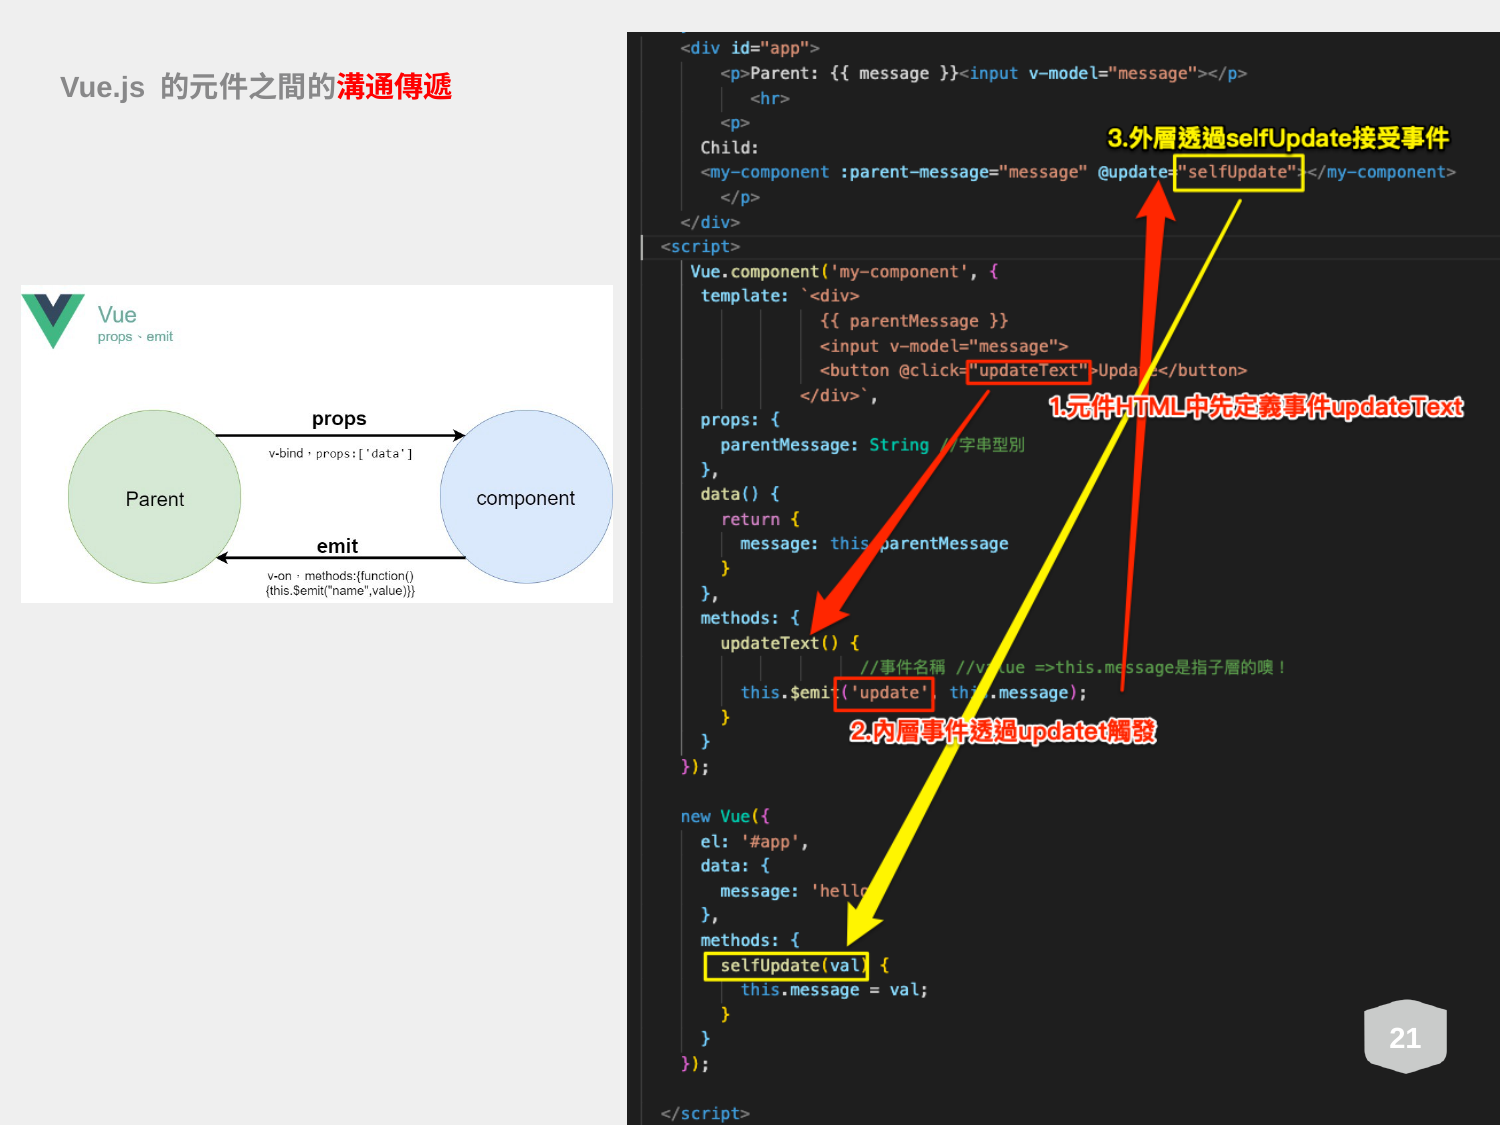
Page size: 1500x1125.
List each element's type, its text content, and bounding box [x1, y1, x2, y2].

text_box Vue.js 的元件之間的溝通傳遞 [45, 53, 538, 119]
picture [0, 0, 1500, 1125]
